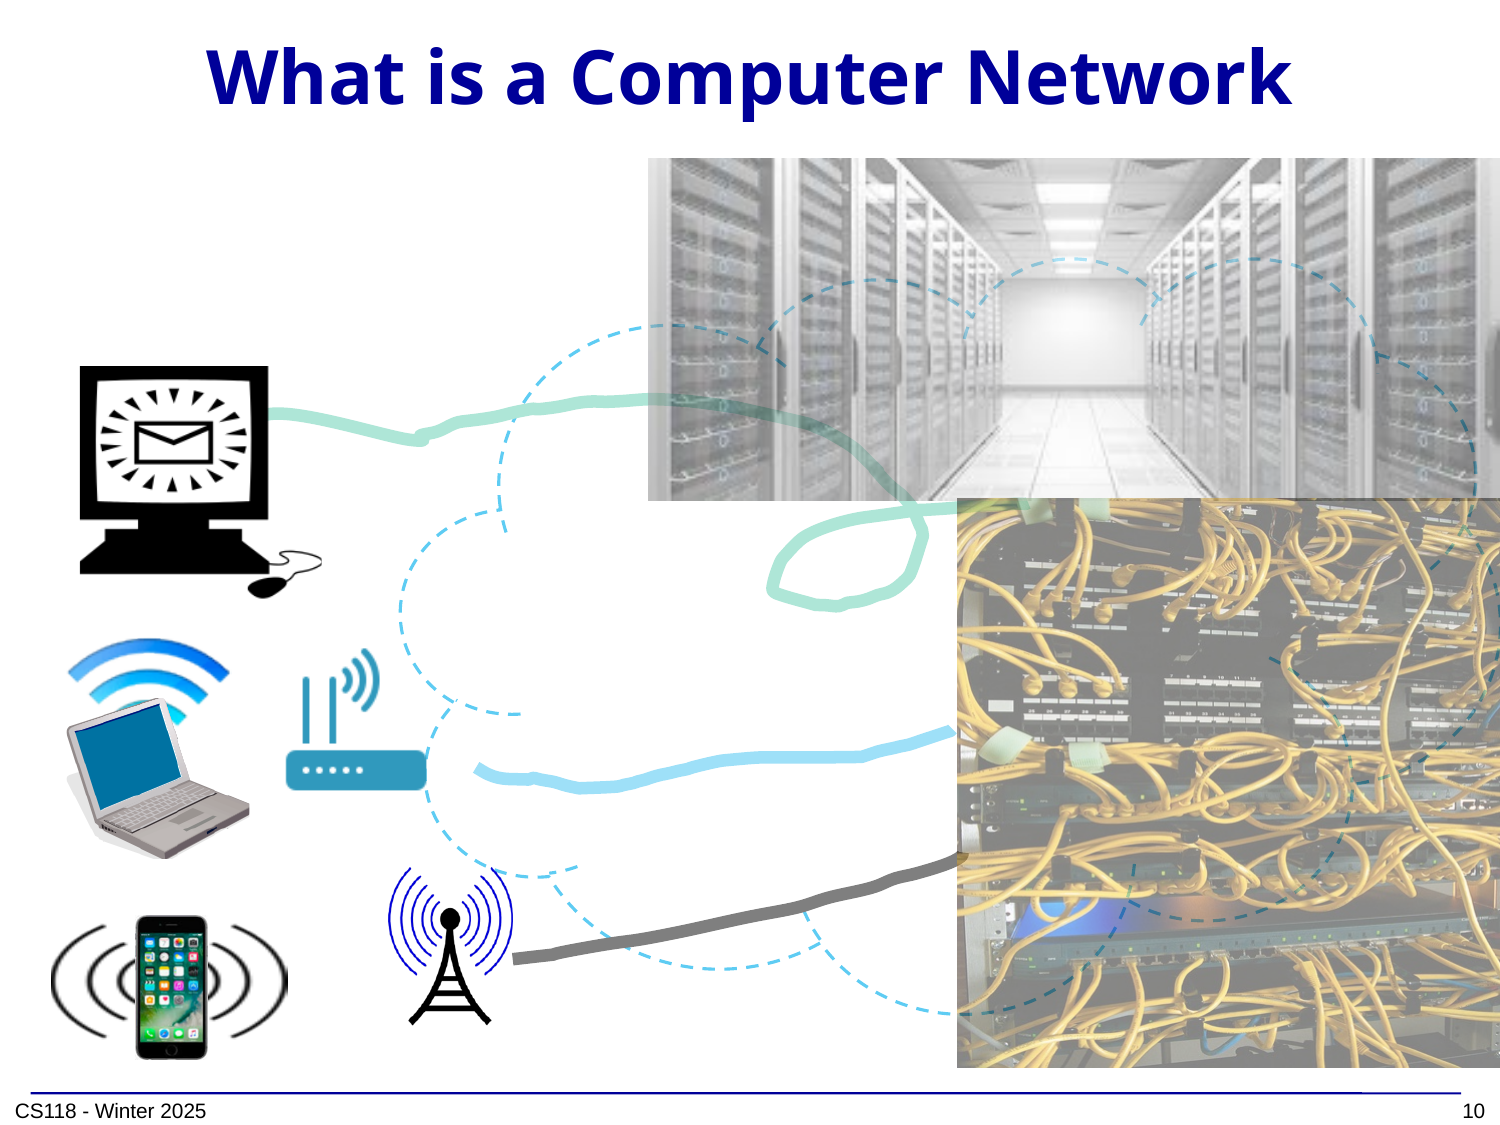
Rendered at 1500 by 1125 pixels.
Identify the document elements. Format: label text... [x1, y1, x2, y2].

text_box [476, 729, 952, 789]
picture [388, 867, 513, 1027]
picture [648, 158, 1500, 1068]
text_box [618, 863, 952, 1015]
text_box [326, 399, 643, 459]
picture [64, 637, 250, 860]
picture [273, 637, 440, 805]
text_box [400, 443, 952, 936]
title What is a Computer Network [0, 0, 1500, 151]
slide_number 10 [1425, 1094, 1500, 1125]
text_box [518, 327, 643, 411]
footer CS118 - Winter 2025 [0, 1095, 300, 1125]
picture [79, 366, 322, 604]
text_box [51, 905, 289, 1060]
text_box [518, 854, 952, 959]
text_box [772, 509, 939, 607]
